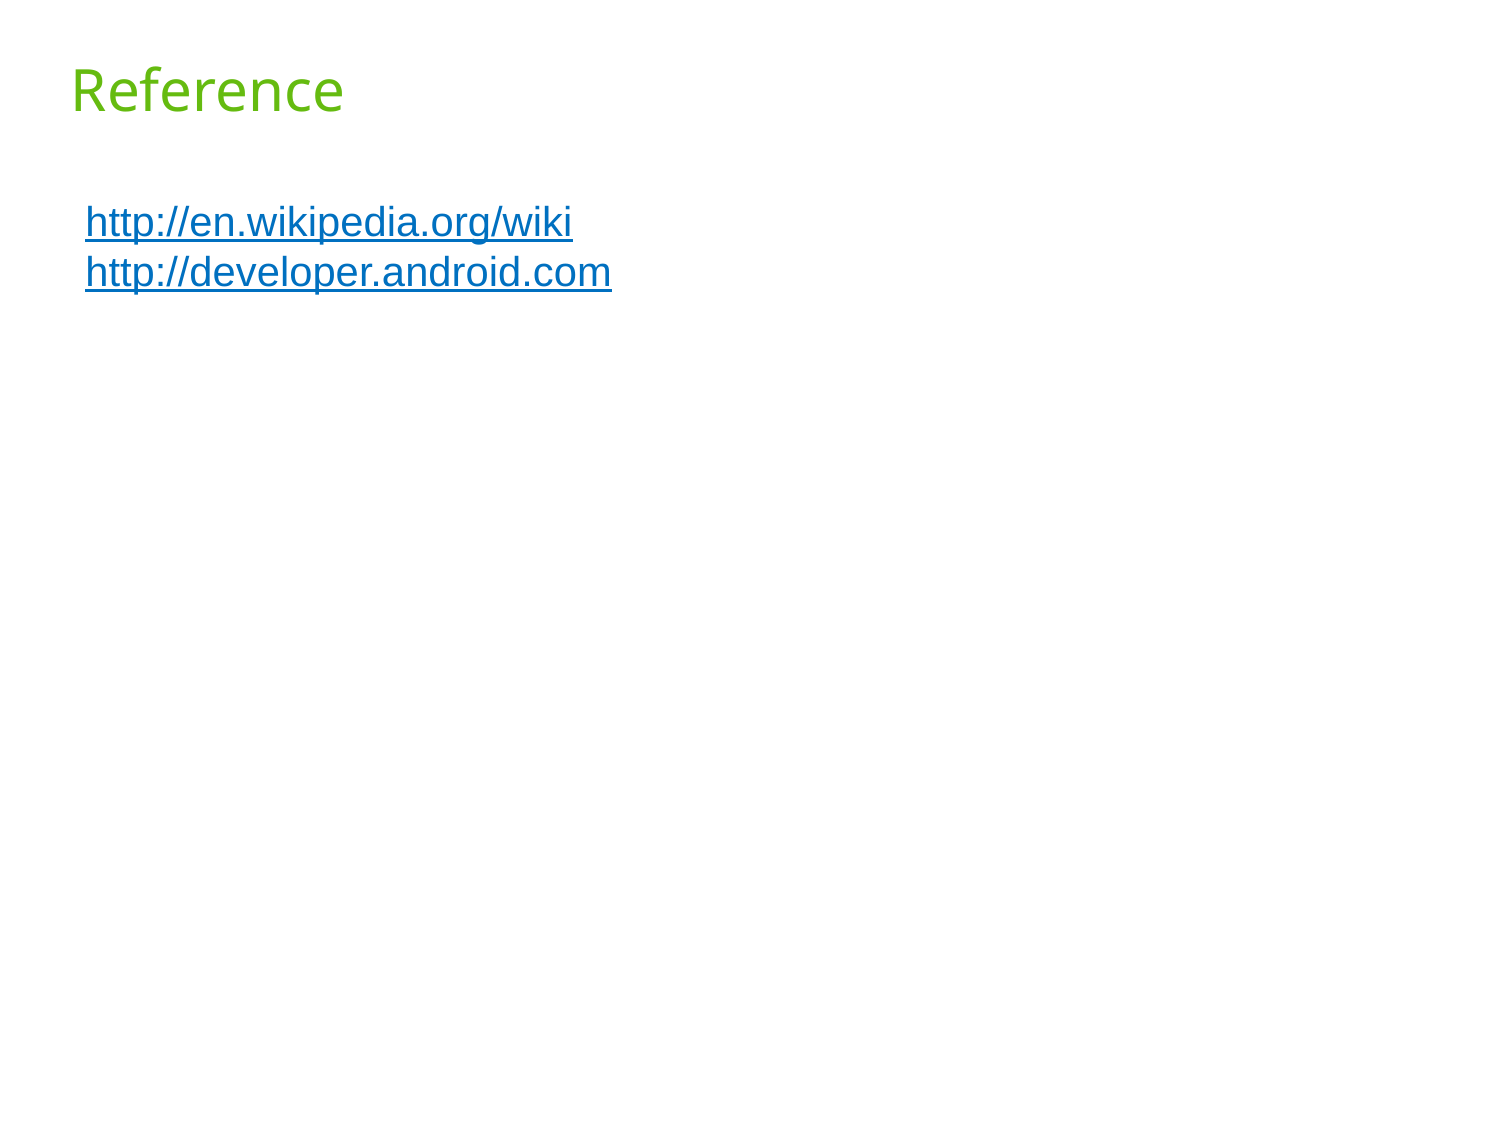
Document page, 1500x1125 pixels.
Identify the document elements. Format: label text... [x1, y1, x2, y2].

text_box http://en.wikipedia.org/wiki http://developer.android.com [70, 187, 1389, 353]
title Reference [70, 52, 1430, 139]
